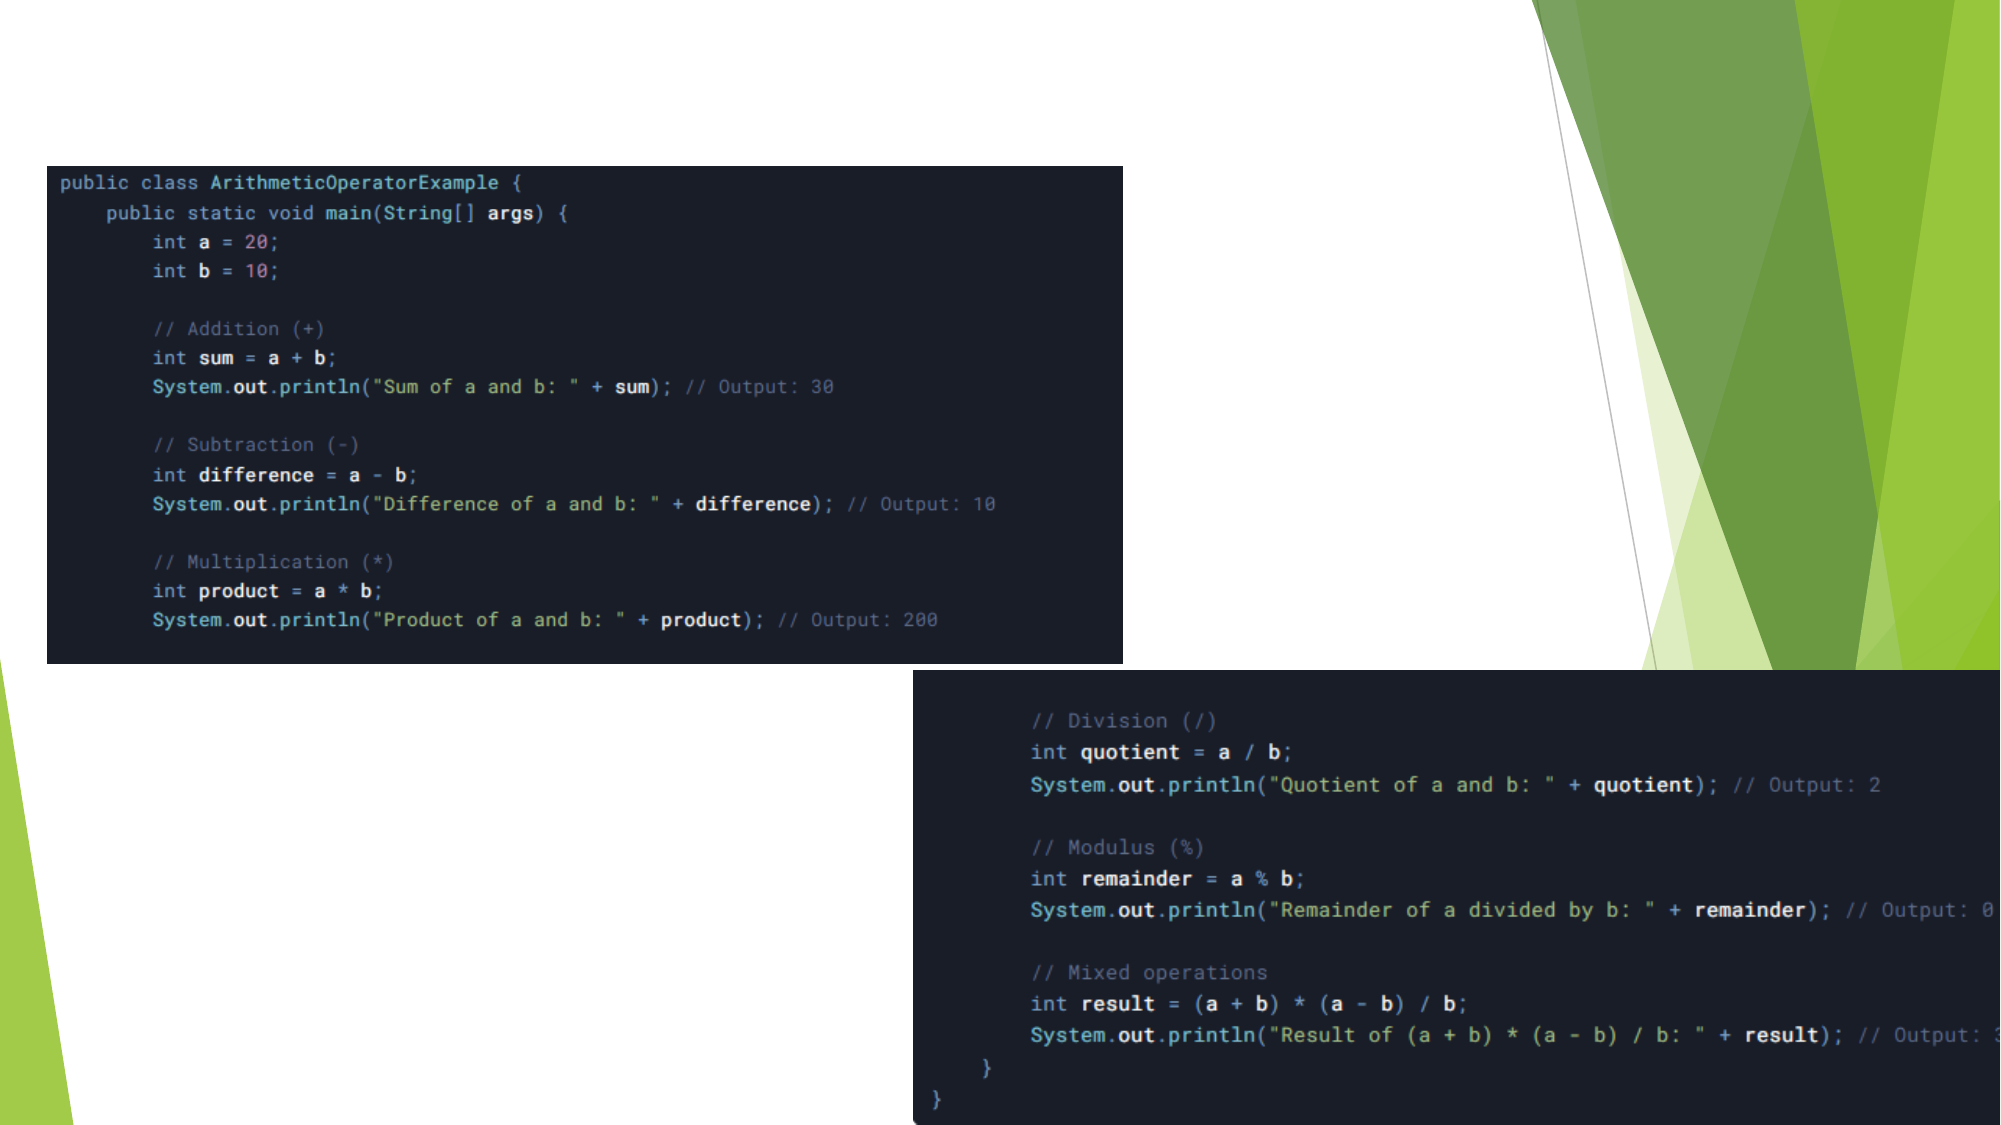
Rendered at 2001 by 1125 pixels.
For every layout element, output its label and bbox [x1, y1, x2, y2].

list [47, 166, 1124, 664]
picture [913, 670, 2000, 1125]
